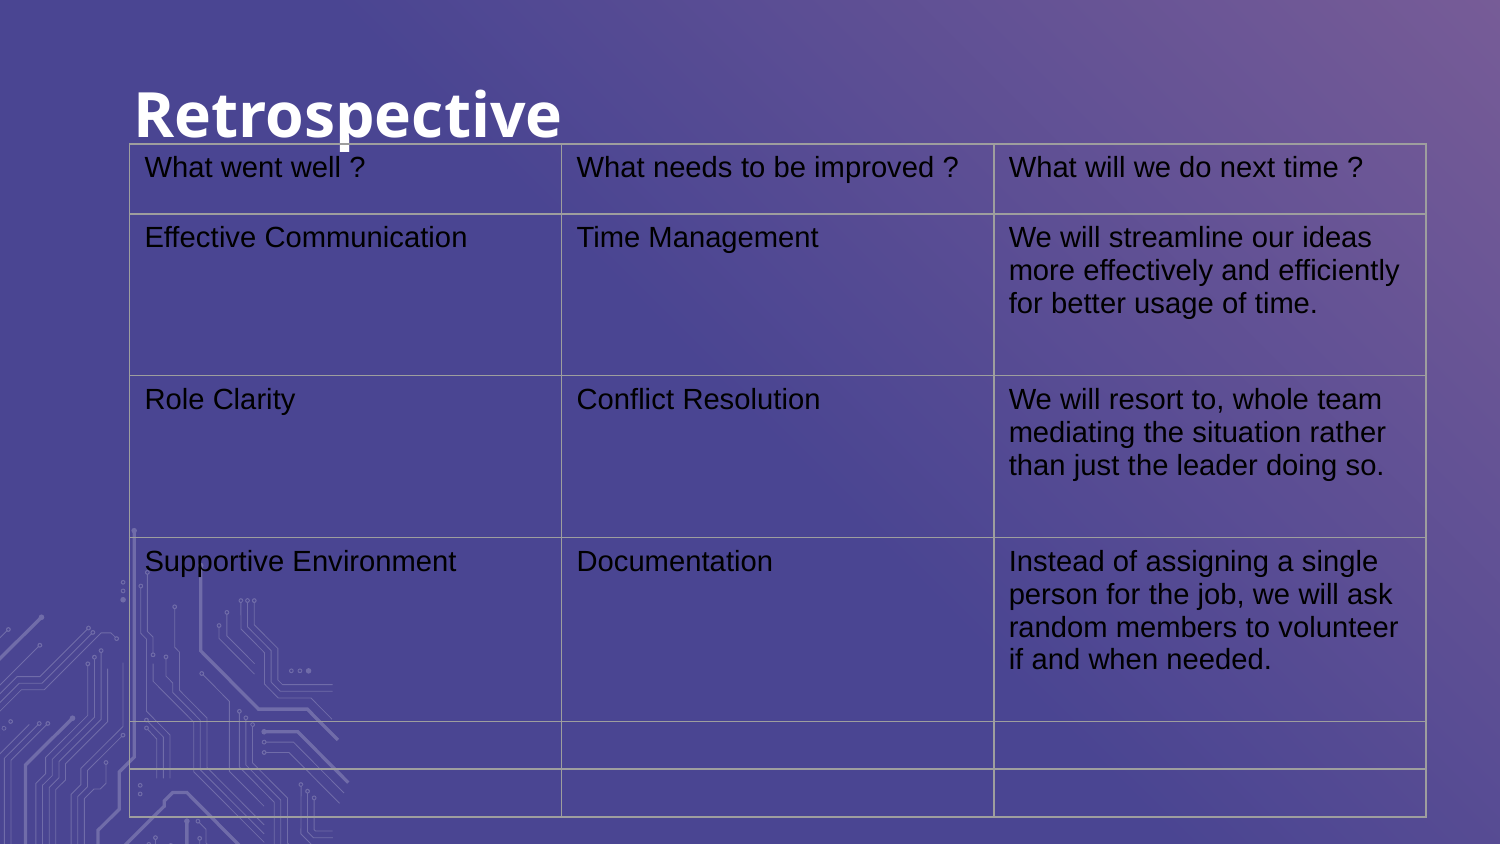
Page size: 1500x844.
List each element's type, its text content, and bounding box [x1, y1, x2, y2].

table_cell [130, 770, 561, 816]
table_header What went well ? [130, 145, 561, 213]
table_cell Documentation [562, 538, 993, 721]
table_header What will we do next time ? [995, 145, 1425, 213]
table_cell We will resort to, whole team mediating the situation rather than just the leader doing so. [995, 376, 1425, 537]
table_cell Role Clarity [130, 376, 561, 537]
table_header What needs to be improved ? [562, 145, 993, 213]
table_cell Supportive Environment [130, 538, 561, 721]
table_cell [130, 722, 561, 768]
table_cell Time Management [562, 215, 993, 375]
table_cell We will streamline our ideas more effectively and efficiently for better usage of time. [995, 215, 1425, 375]
table_cell Instead of assigning a single person for the job, we will ask random members to volunteer if and when needed. [995, 538, 1425, 721]
table_cell [995, 770, 1425, 816]
table_cell [562, 722, 993, 768]
table_cell [995, 722, 1425, 768]
table_cell Effective Communication [130, 215, 561, 375]
title Retrospective [118, 60, 1382, 150]
table_cell Conflict Resolution [562, 376, 993, 537]
table_cell [562, 770, 993, 816]
